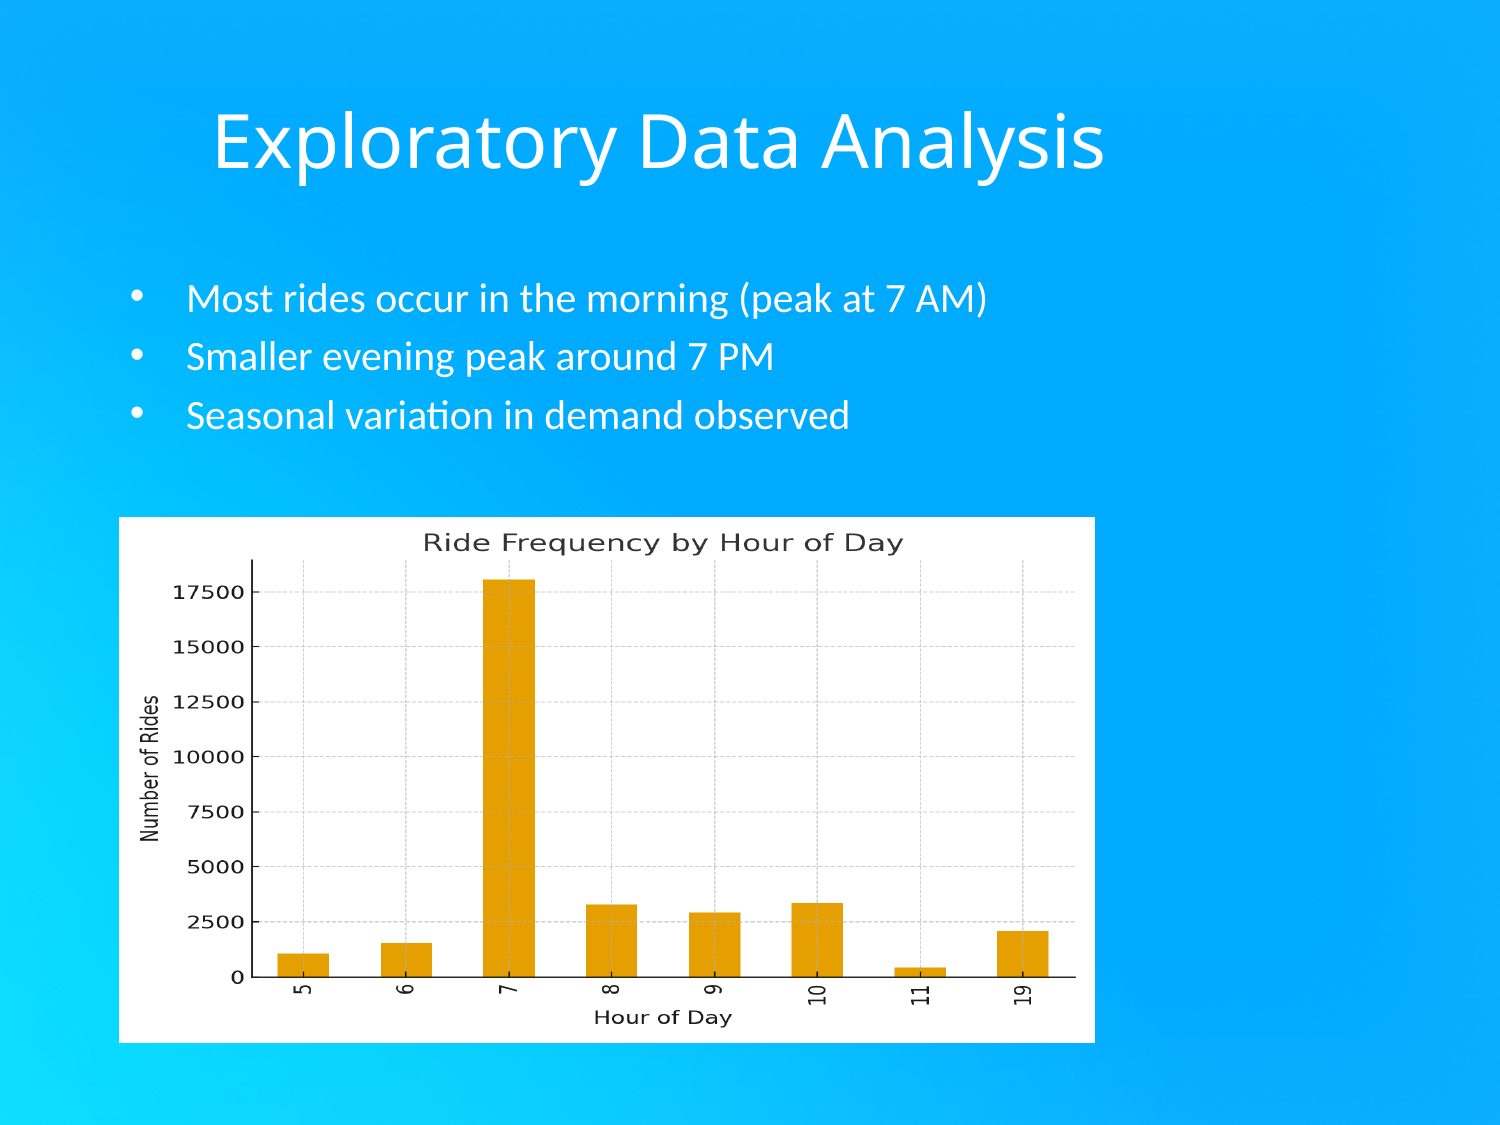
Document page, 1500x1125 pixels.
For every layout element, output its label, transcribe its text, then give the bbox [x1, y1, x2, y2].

title Exploratory Data Analysis [140, 44, 1179, 234]
list Most rides occur in the morning (peak at 7 AM) Smaller evening peak around 7 PM Seasonal variation in demand observed [121, 262, 1161, 488]
picture [0, 518, 1094, 1125]
